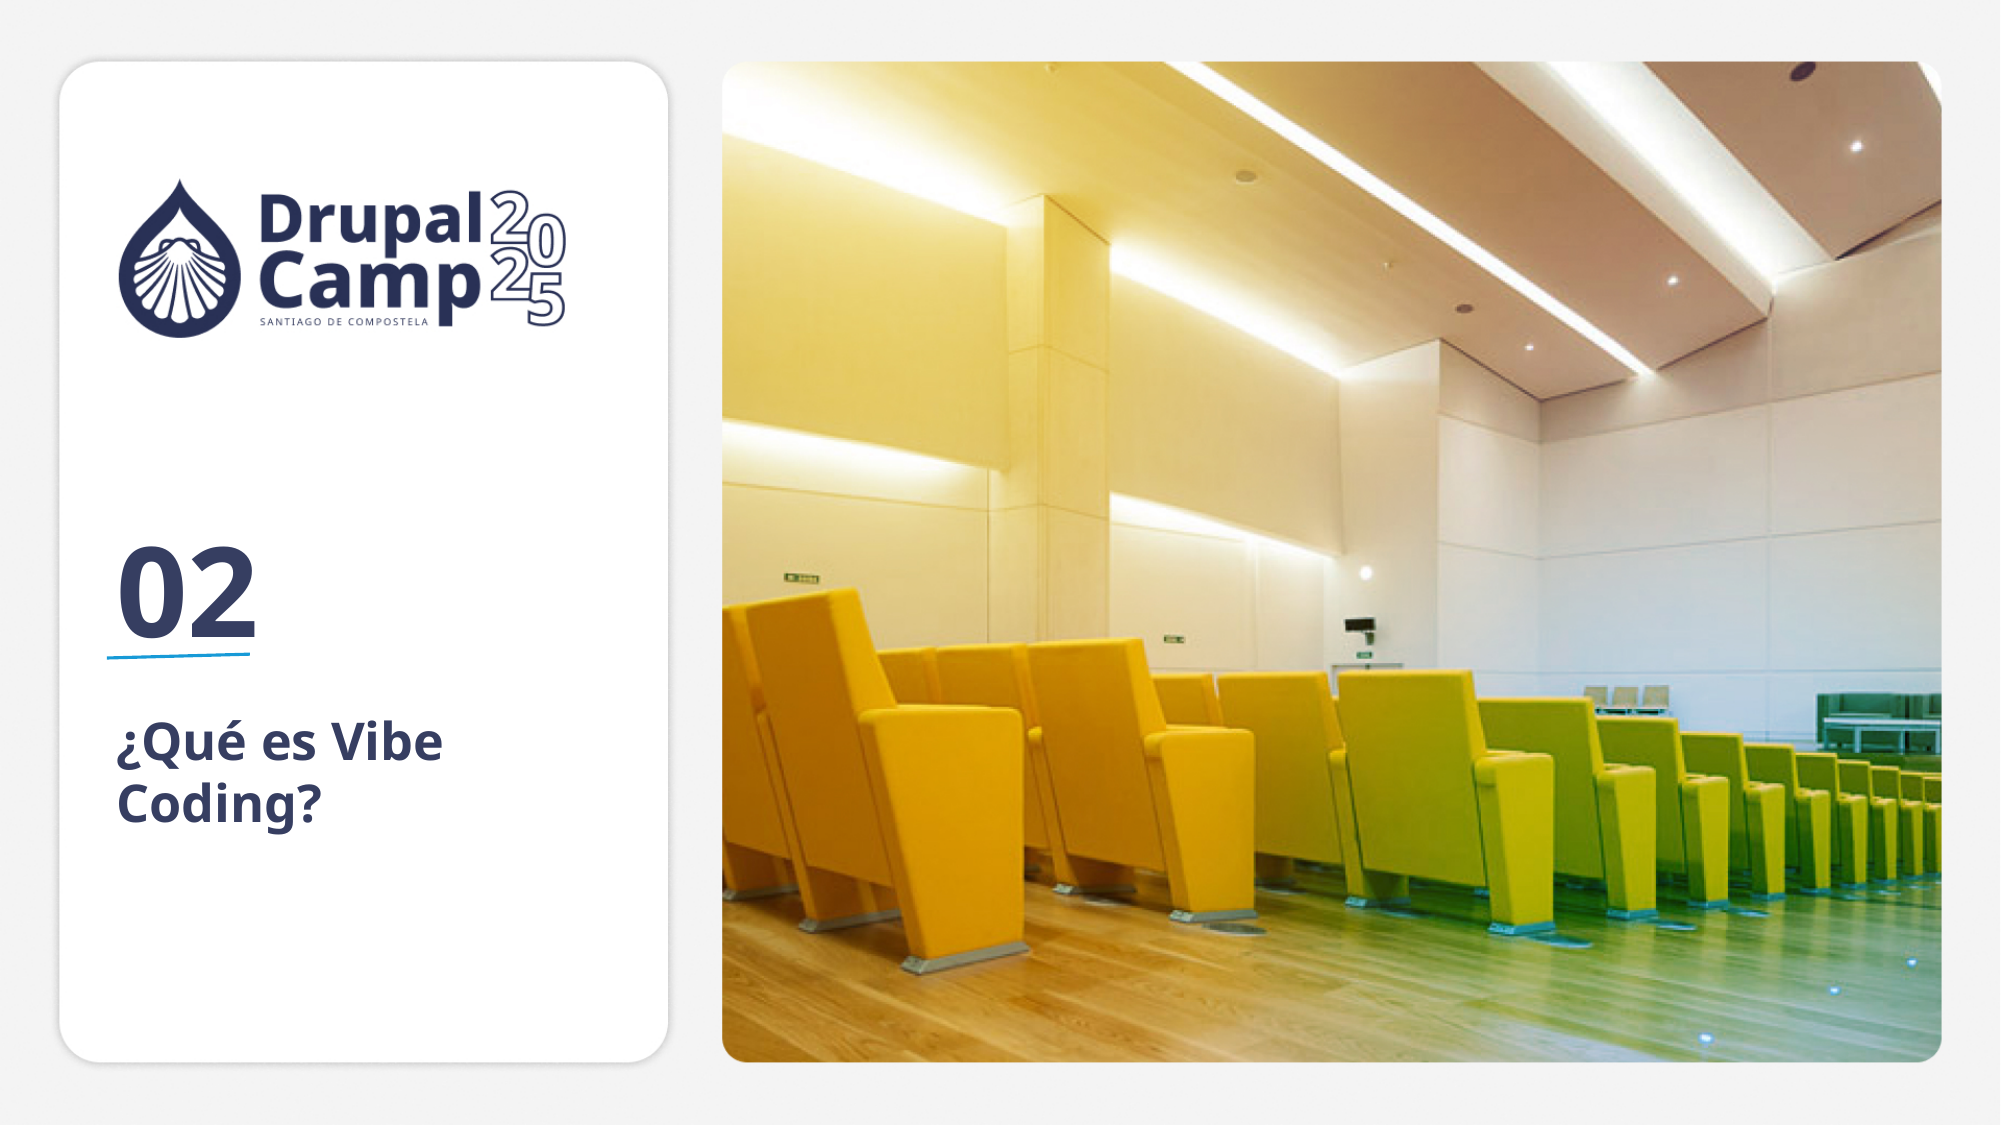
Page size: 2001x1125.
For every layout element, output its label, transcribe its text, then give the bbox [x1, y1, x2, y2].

text_box 02 [101, 505, 289, 671]
picture [0, 0, 2001, 1125]
text_box ¿Qué es Vibe Coding? [101, 700, 572, 841]
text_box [106, 654, 250, 658]
